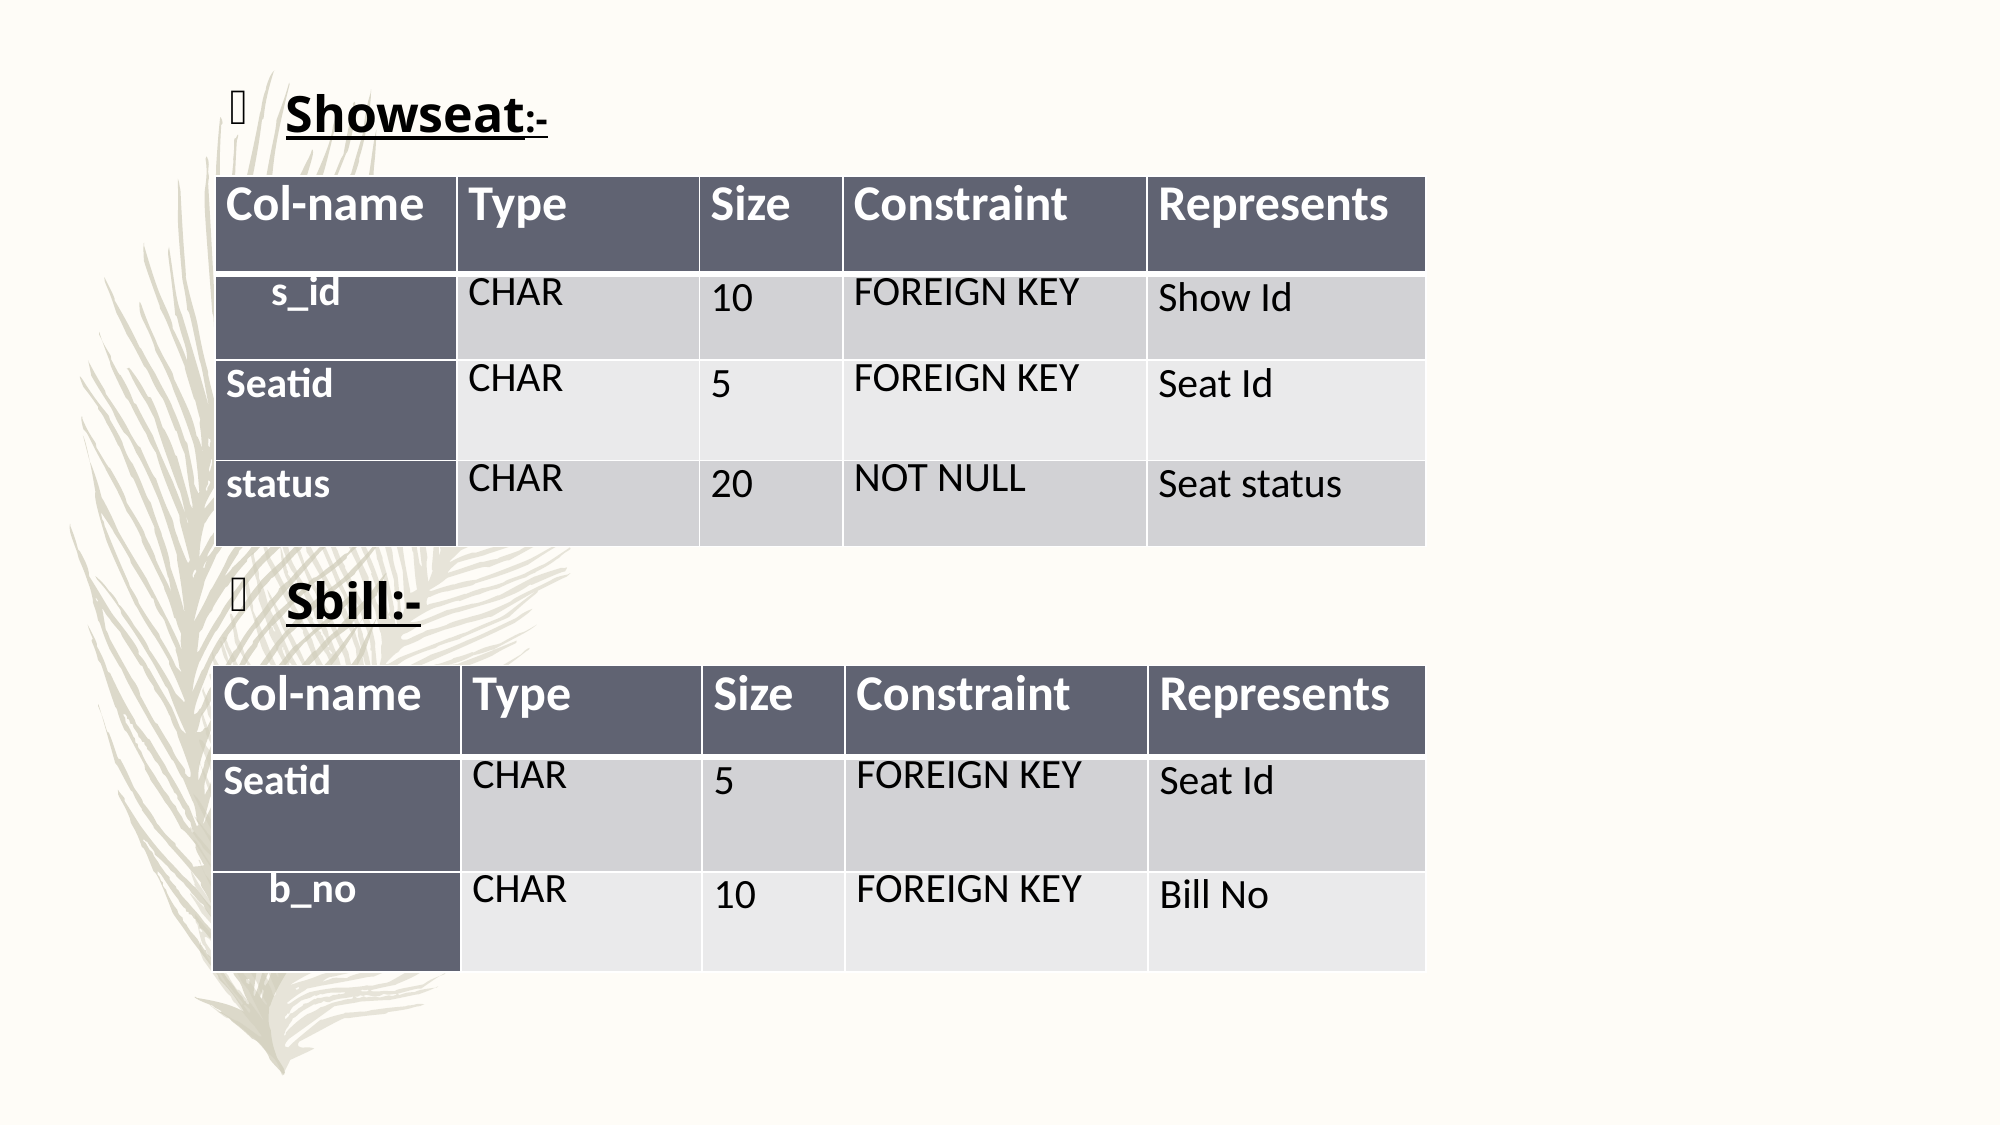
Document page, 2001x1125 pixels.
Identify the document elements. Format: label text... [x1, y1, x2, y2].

table_header Size [700, 177, 842, 271]
table_cell Seat Id [1148, 361, 1425, 460]
text_box [214, 320, 2000, 361]
table_cell CHAR [462, 873, 701, 971]
table_cell FOREIGN KEY [844, 277, 1146, 320]
table_header Represents [1149, 666, 1425, 754]
table_cell FOREIGN KEY [846, 760, 1147, 871]
table_cell FOREIGN KEY [846, 873, 1147, 971]
table_header Represents [1148, 177, 1425, 271]
text_box Showseat:- [214, 75, 563, 150]
table_cell s_id [216, 277, 456, 320]
table_cell FOREIGN KEY [844, 361, 1146, 460]
table_cell b_no [213, 873, 460, 971]
table_cell Seat Id [1149, 760, 1425, 871]
table_header Col-name [213, 666, 460, 754]
table_cell CHAR [462, 760, 701, 871]
table_cell 5 [700, 361, 842, 460]
table_cell 10 [703, 873, 844, 971]
table_header Col-name [216, 177, 456, 271]
table_cell Seat status [1148, 461, 1425, 546]
table_header Type [458, 177, 699, 271]
table_cell 10 [700, 277, 842, 320]
table_header Type [462, 666, 701, 754]
table_header Constraint [846, 666, 1147, 754]
table_cell CHAR [458, 461, 699, 546]
table_cell Bill No [1149, 873, 1425, 971]
table_header Size [703, 666, 844, 754]
table_cell Show Id [1148, 277, 1425, 320]
text_box Sbill:- [215, 562, 437, 638]
table_cell CHAR [458, 277, 699, 320]
table_header Constraint [844, 177, 1146, 271]
table_cell CHAR [458, 361, 699, 460]
table_cell Seatid [216, 361, 456, 460]
table_cell NOT NULL [844, 461, 1146, 546]
table_cell Seatid [213, 760, 460, 871]
table_cell 20 [700, 461, 842, 546]
table_cell 5 [703, 760, 844, 871]
table_cell status [216, 461, 456, 546]
